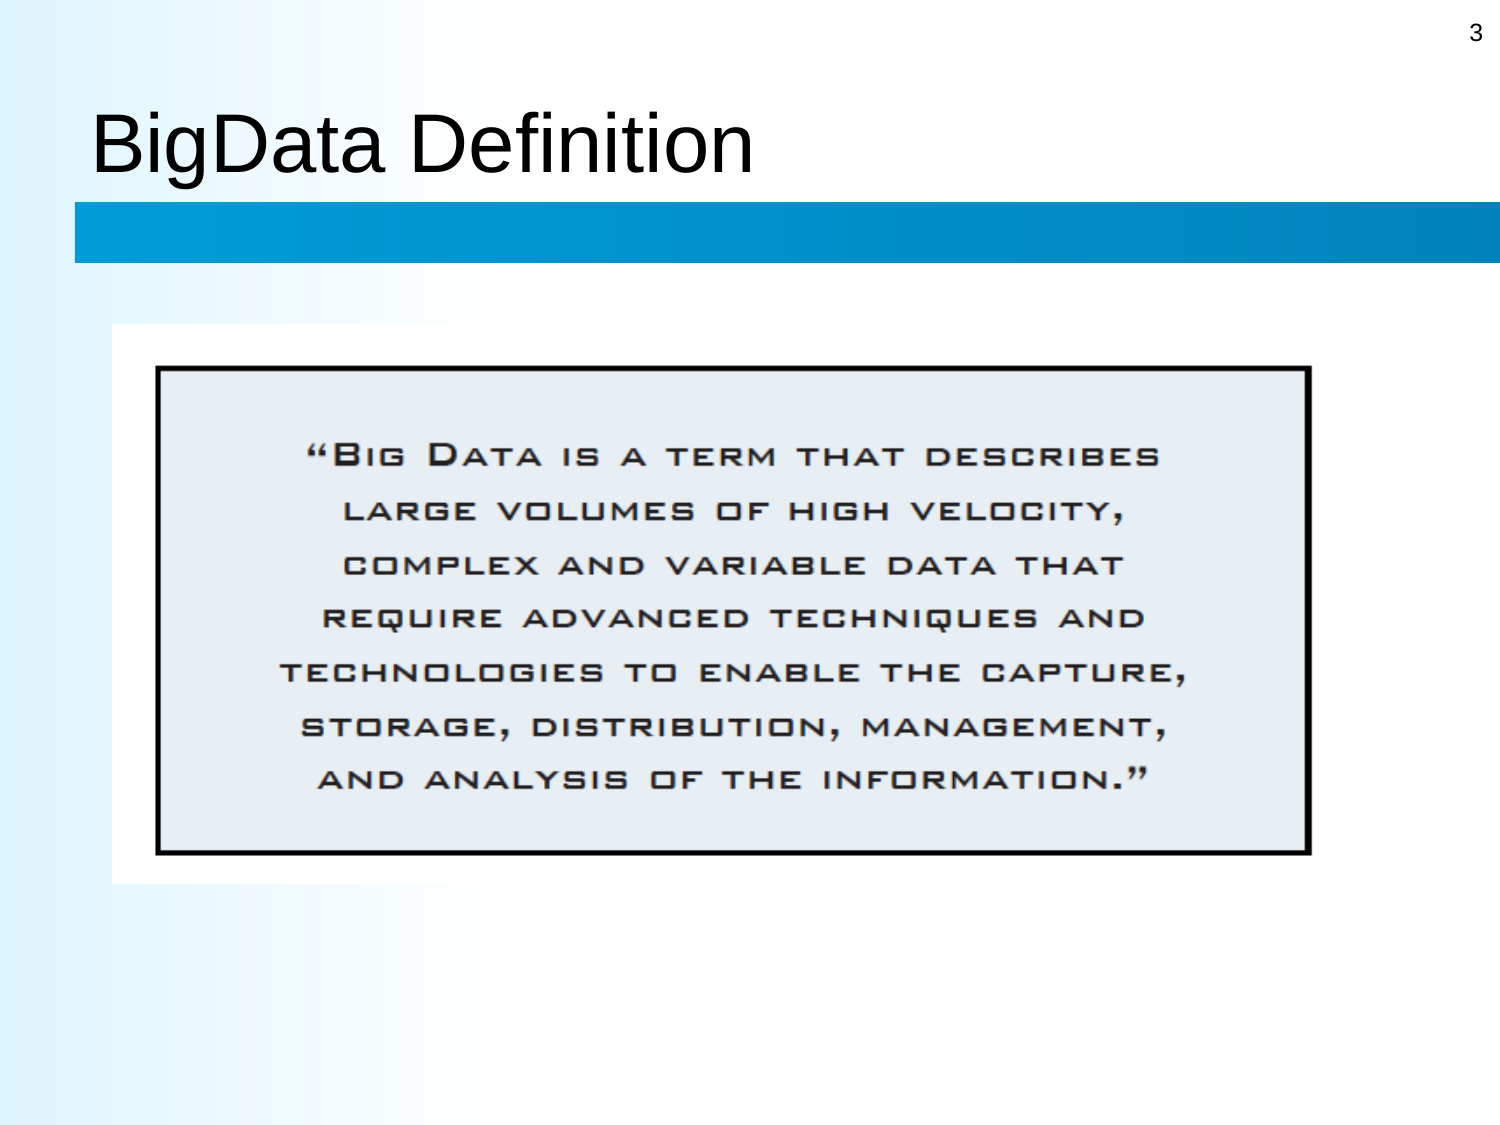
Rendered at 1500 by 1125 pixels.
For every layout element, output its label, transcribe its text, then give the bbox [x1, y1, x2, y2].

title BigData Definition [75, 45, 1425, 233]
slide_number 3 [1148, 1, 1499, 62]
picture [112, 324, 1363, 884]
